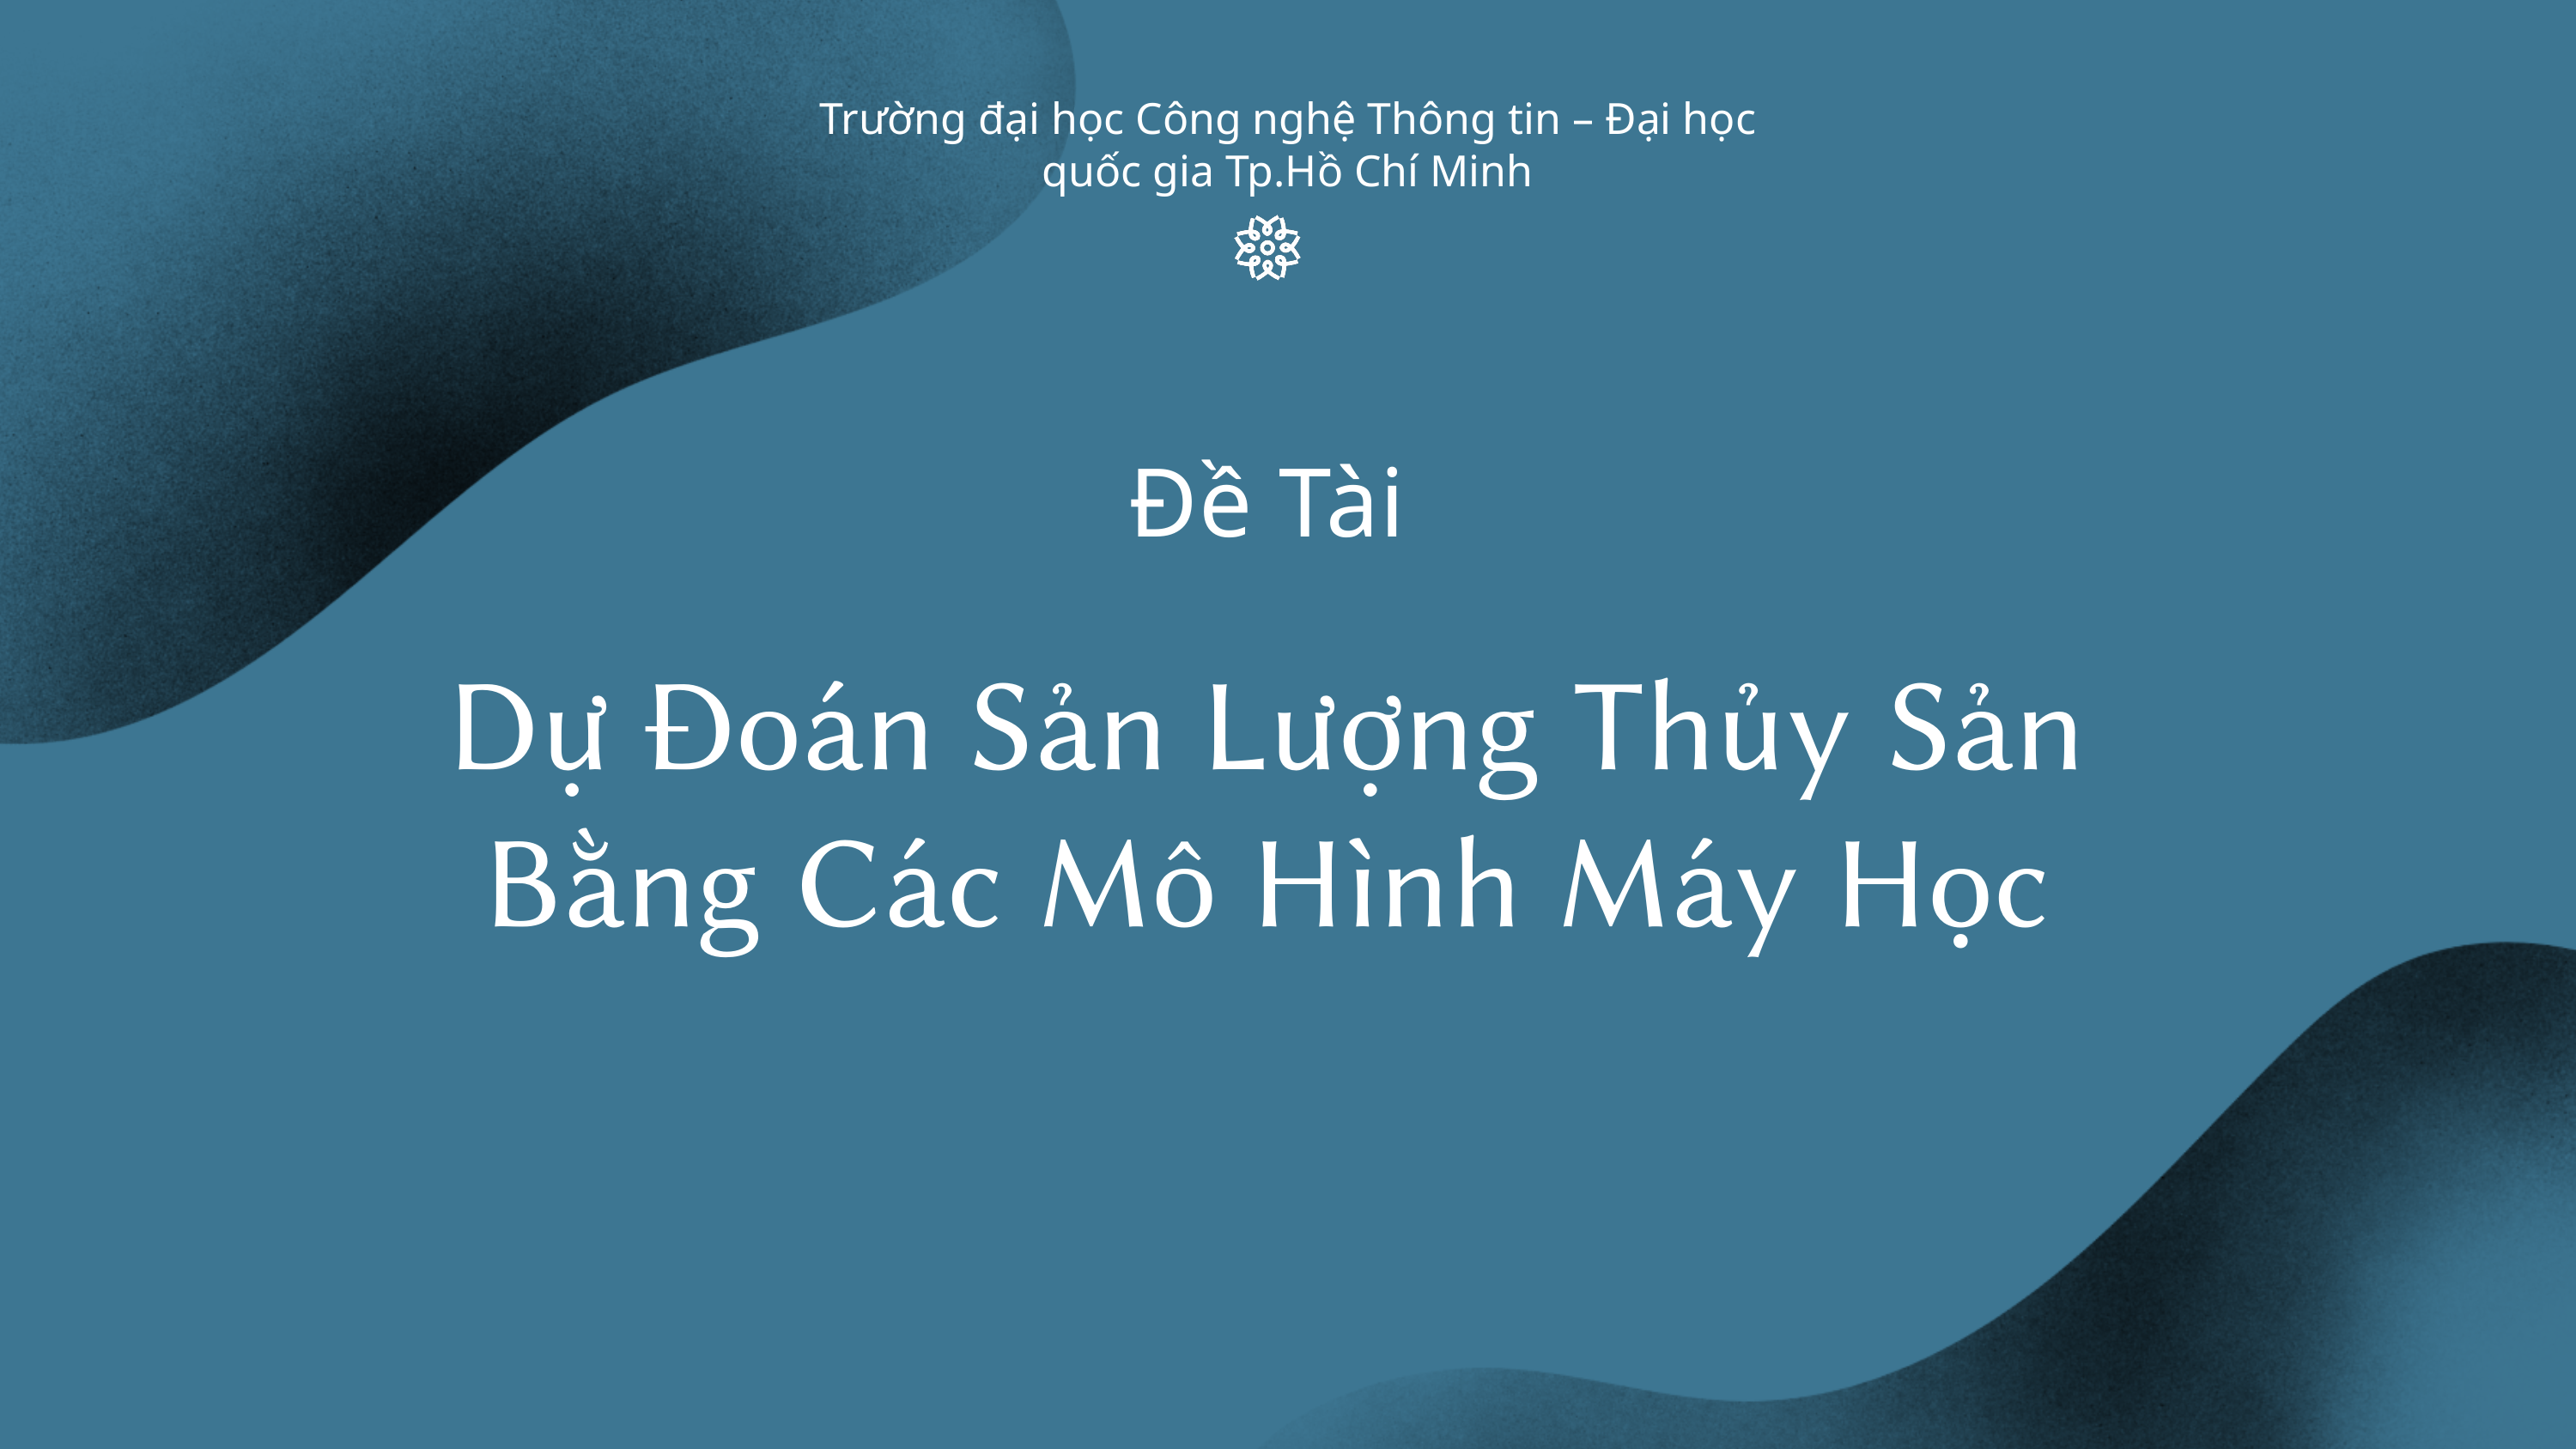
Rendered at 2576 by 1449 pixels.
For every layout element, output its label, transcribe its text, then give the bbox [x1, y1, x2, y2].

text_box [1030, 214, 1504, 608]
picture [1255, 471, 2576, 1449]
text_box Dự Đoán Sản Lượng Thủy Sản Bằng Các Mô Hình Máy Học [436, 638, 2099, 953]
text_box Trường đại học Công nghệ Thông tin – Đại học quốc gia Tp.Hồ Chí Minh [1029, 89, 1770, 196]
picture [0, 0, 1099, 849]
